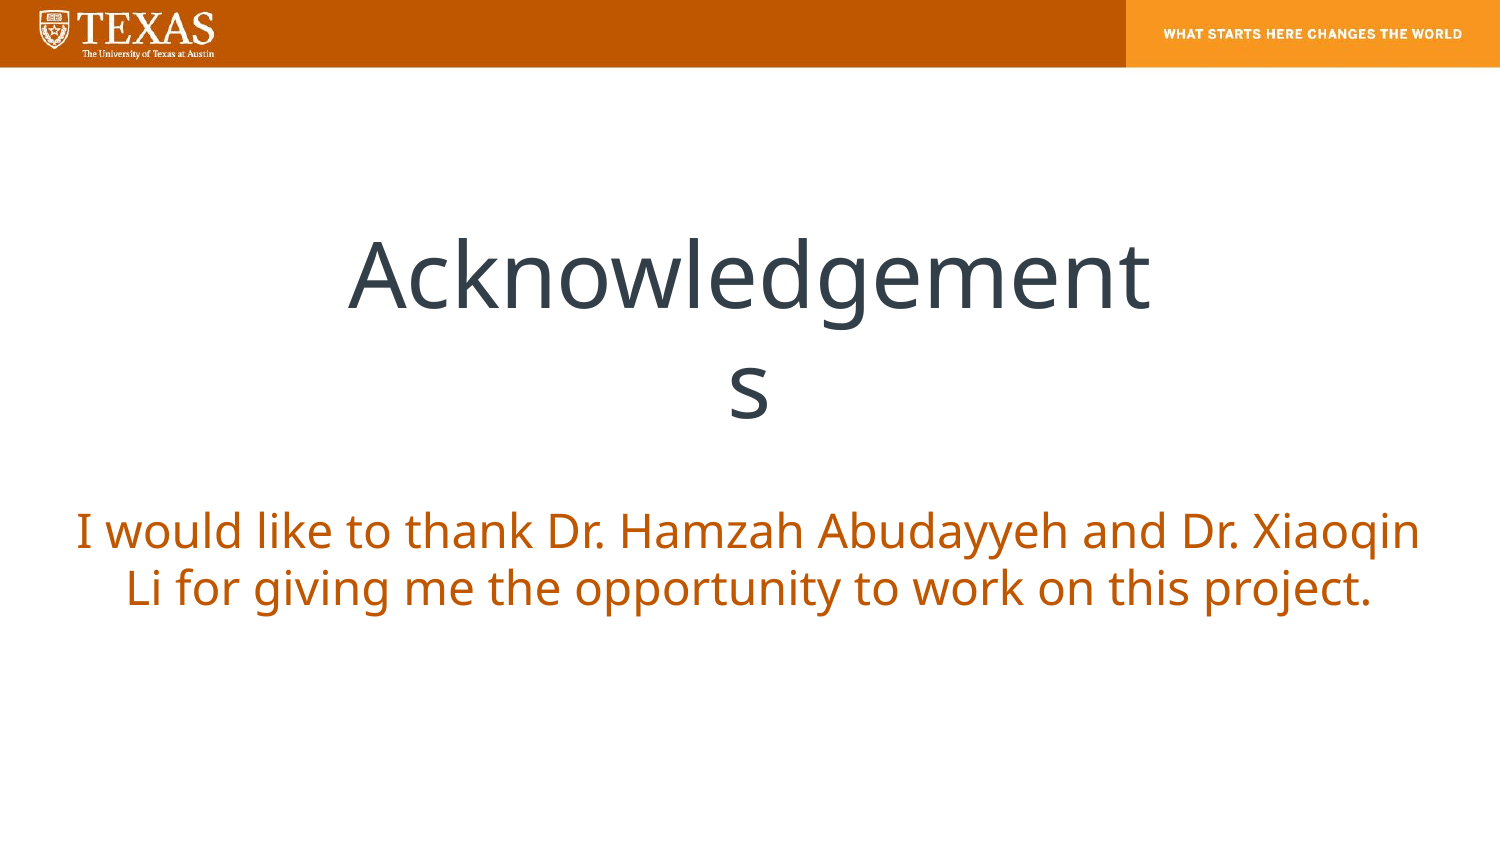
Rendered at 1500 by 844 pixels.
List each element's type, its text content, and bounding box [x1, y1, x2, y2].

picture [0, 0, 1500, 844]
list I would like to thank Dr. Hamzah Abudayyeh and Dr. Xiaoqin Li for giving me the opportunity to work on this project. [51, 492, 1449, 633]
title Acknowledgements [319, 257, 1181, 397]
